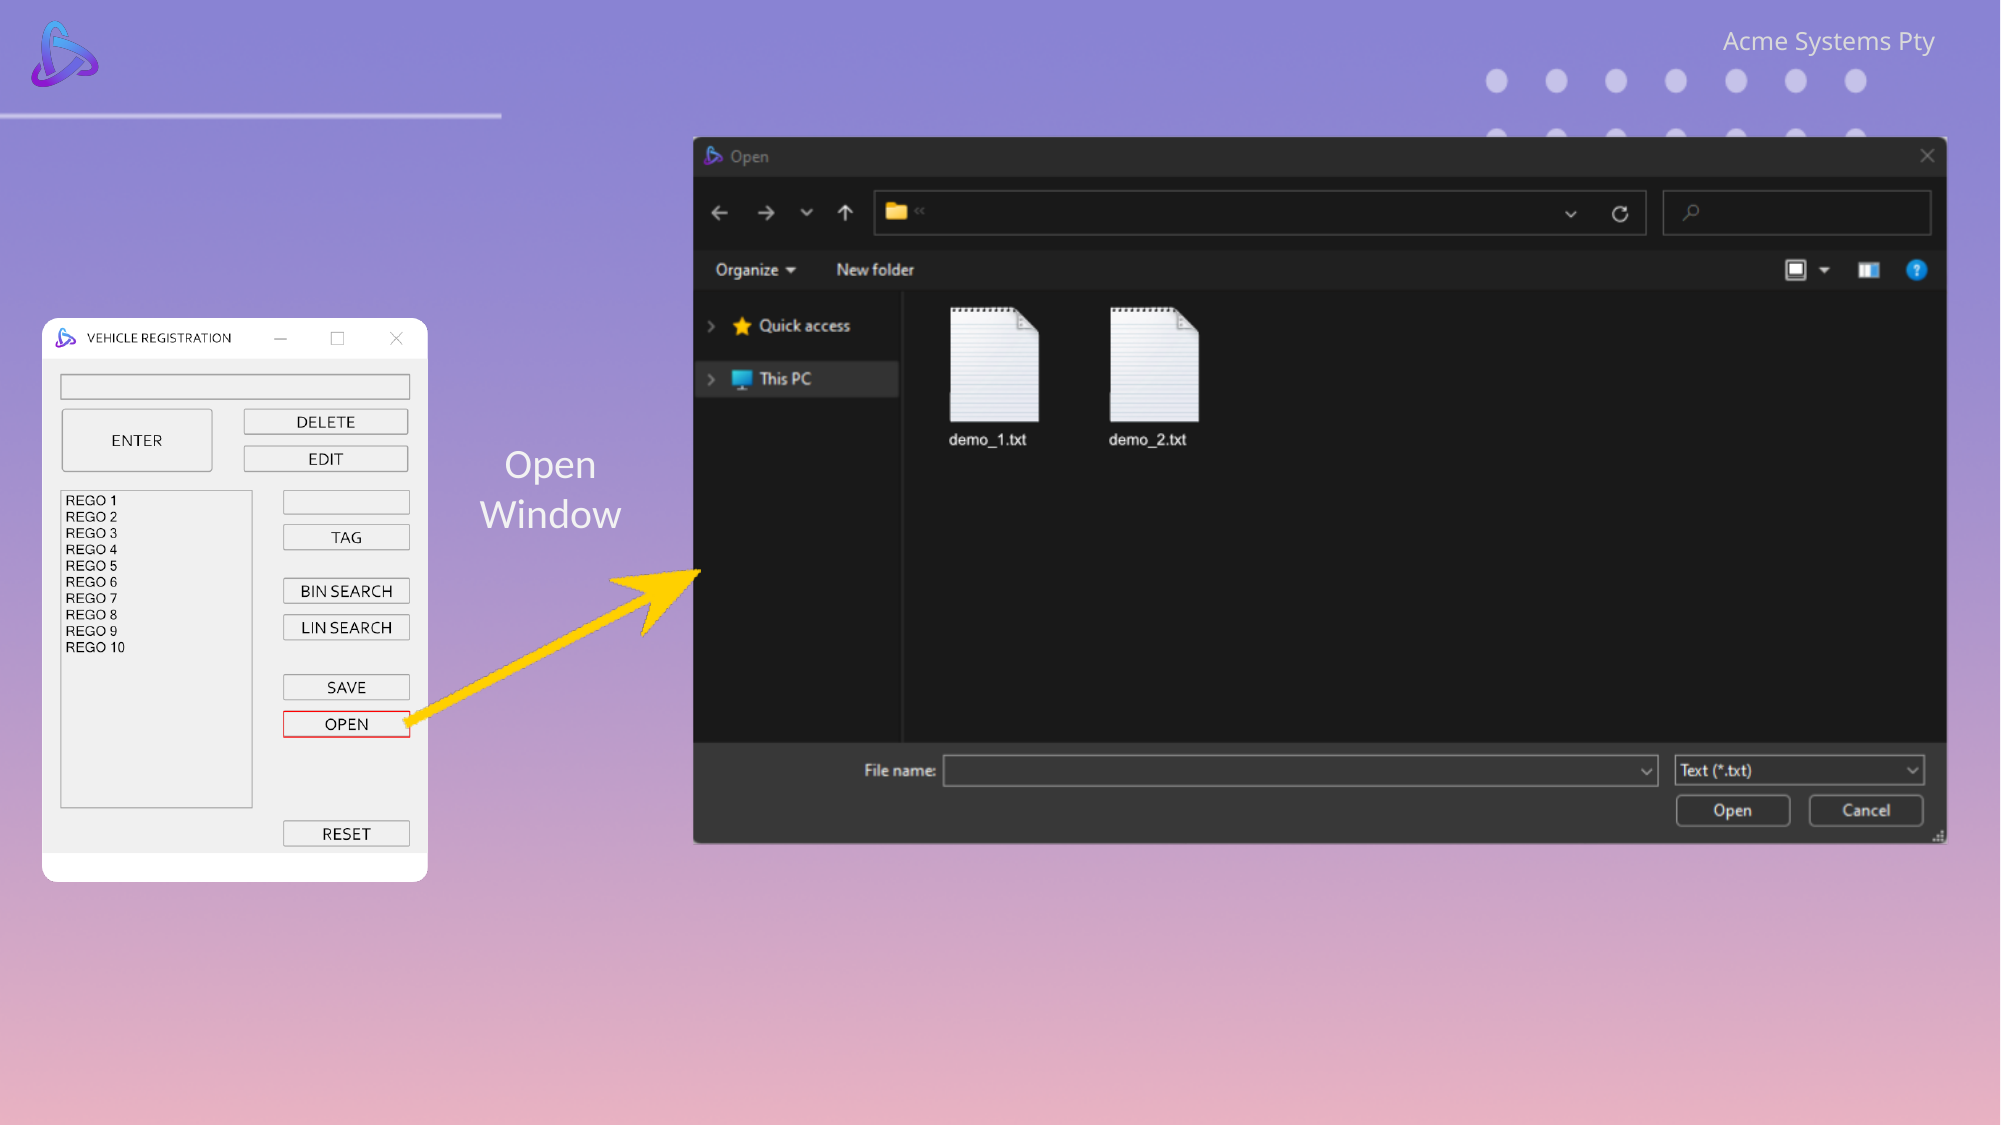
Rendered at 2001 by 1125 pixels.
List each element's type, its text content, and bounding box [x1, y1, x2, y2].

picture [0, 0, 2001, 1125]
text_box Open Window [464, 429, 468, 527]
